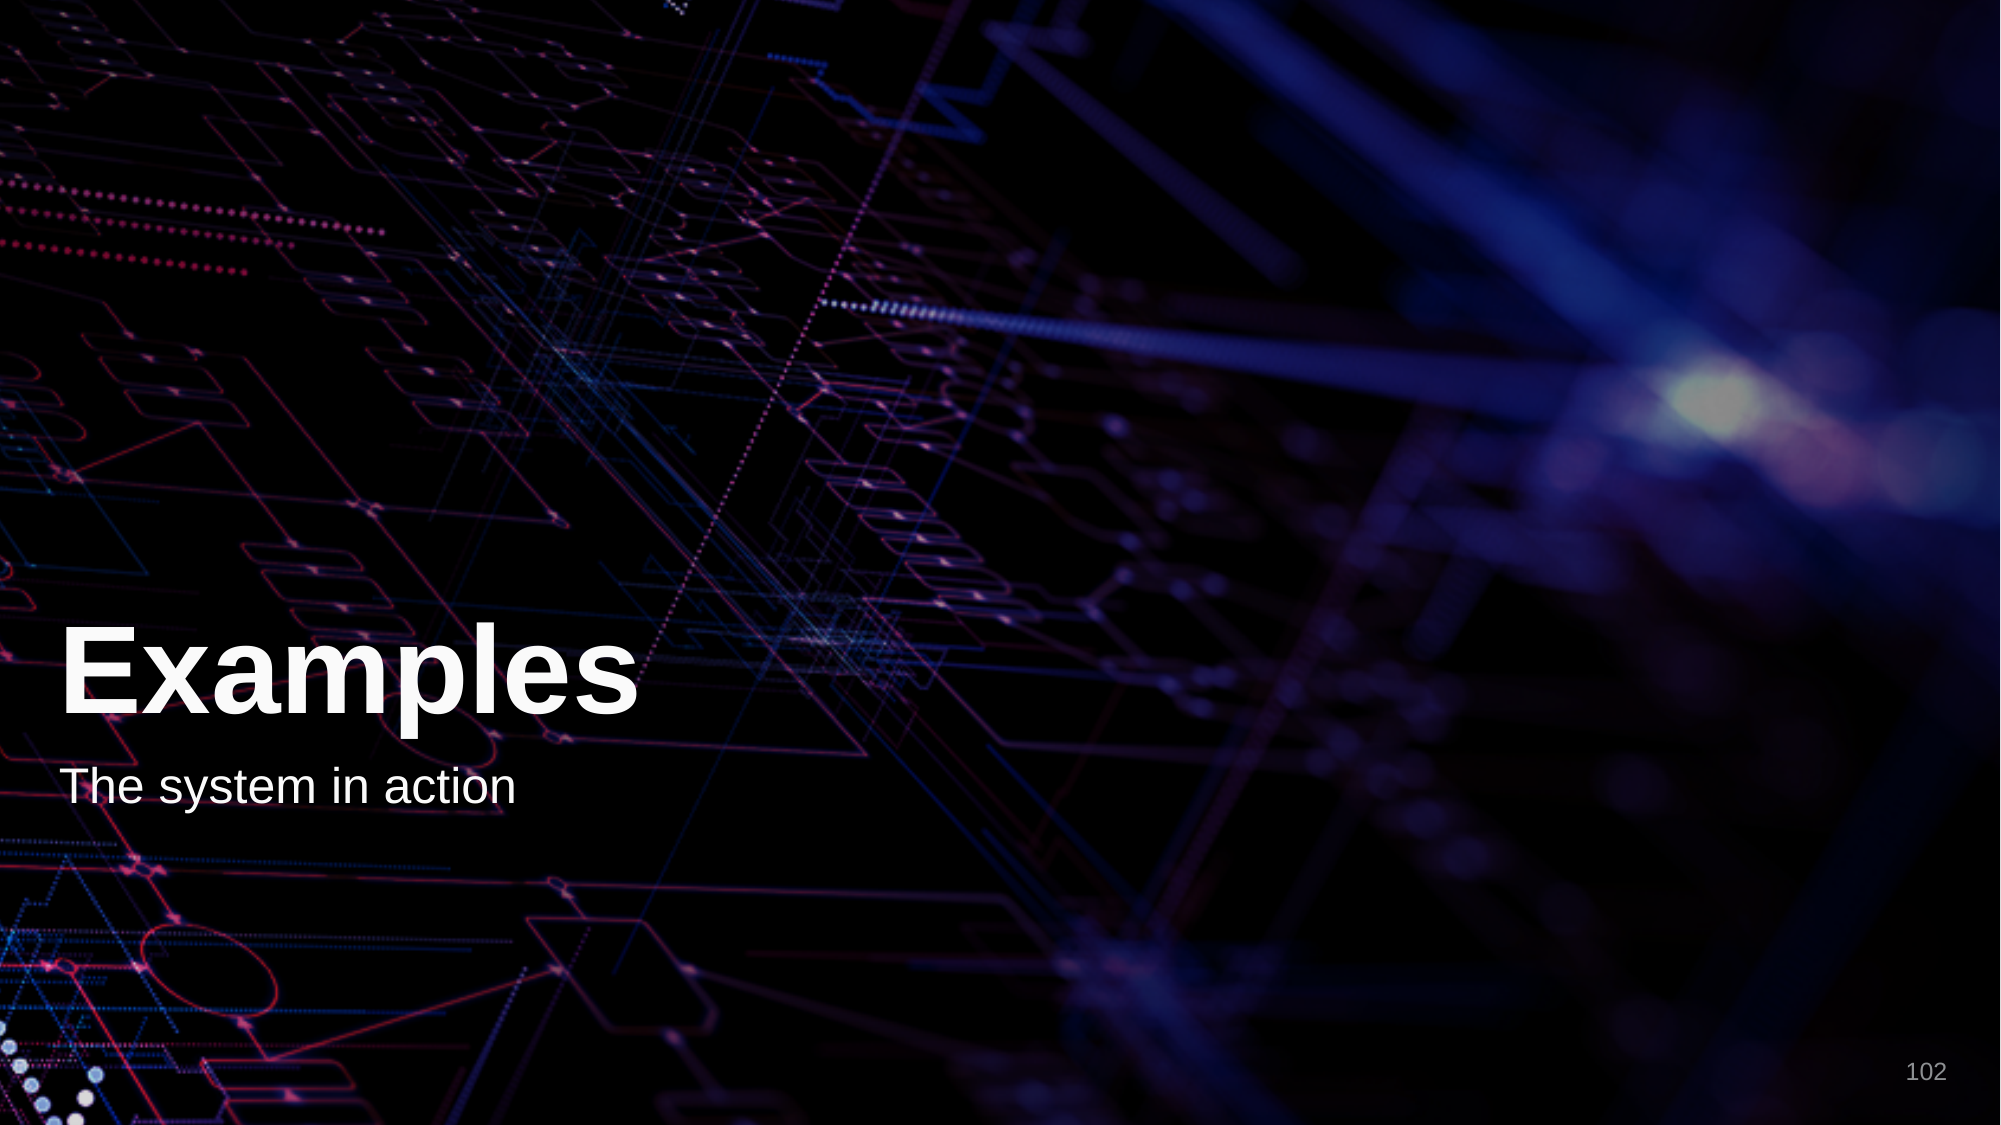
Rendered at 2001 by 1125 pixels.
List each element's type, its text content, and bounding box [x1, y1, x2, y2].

picture [0, 0, 2001, 1125]
slide_number 102 [1512, 1040, 1963, 1101]
title Examples [43, 280, 1769, 749]
list The system in action [43, 752, 1769, 999]
